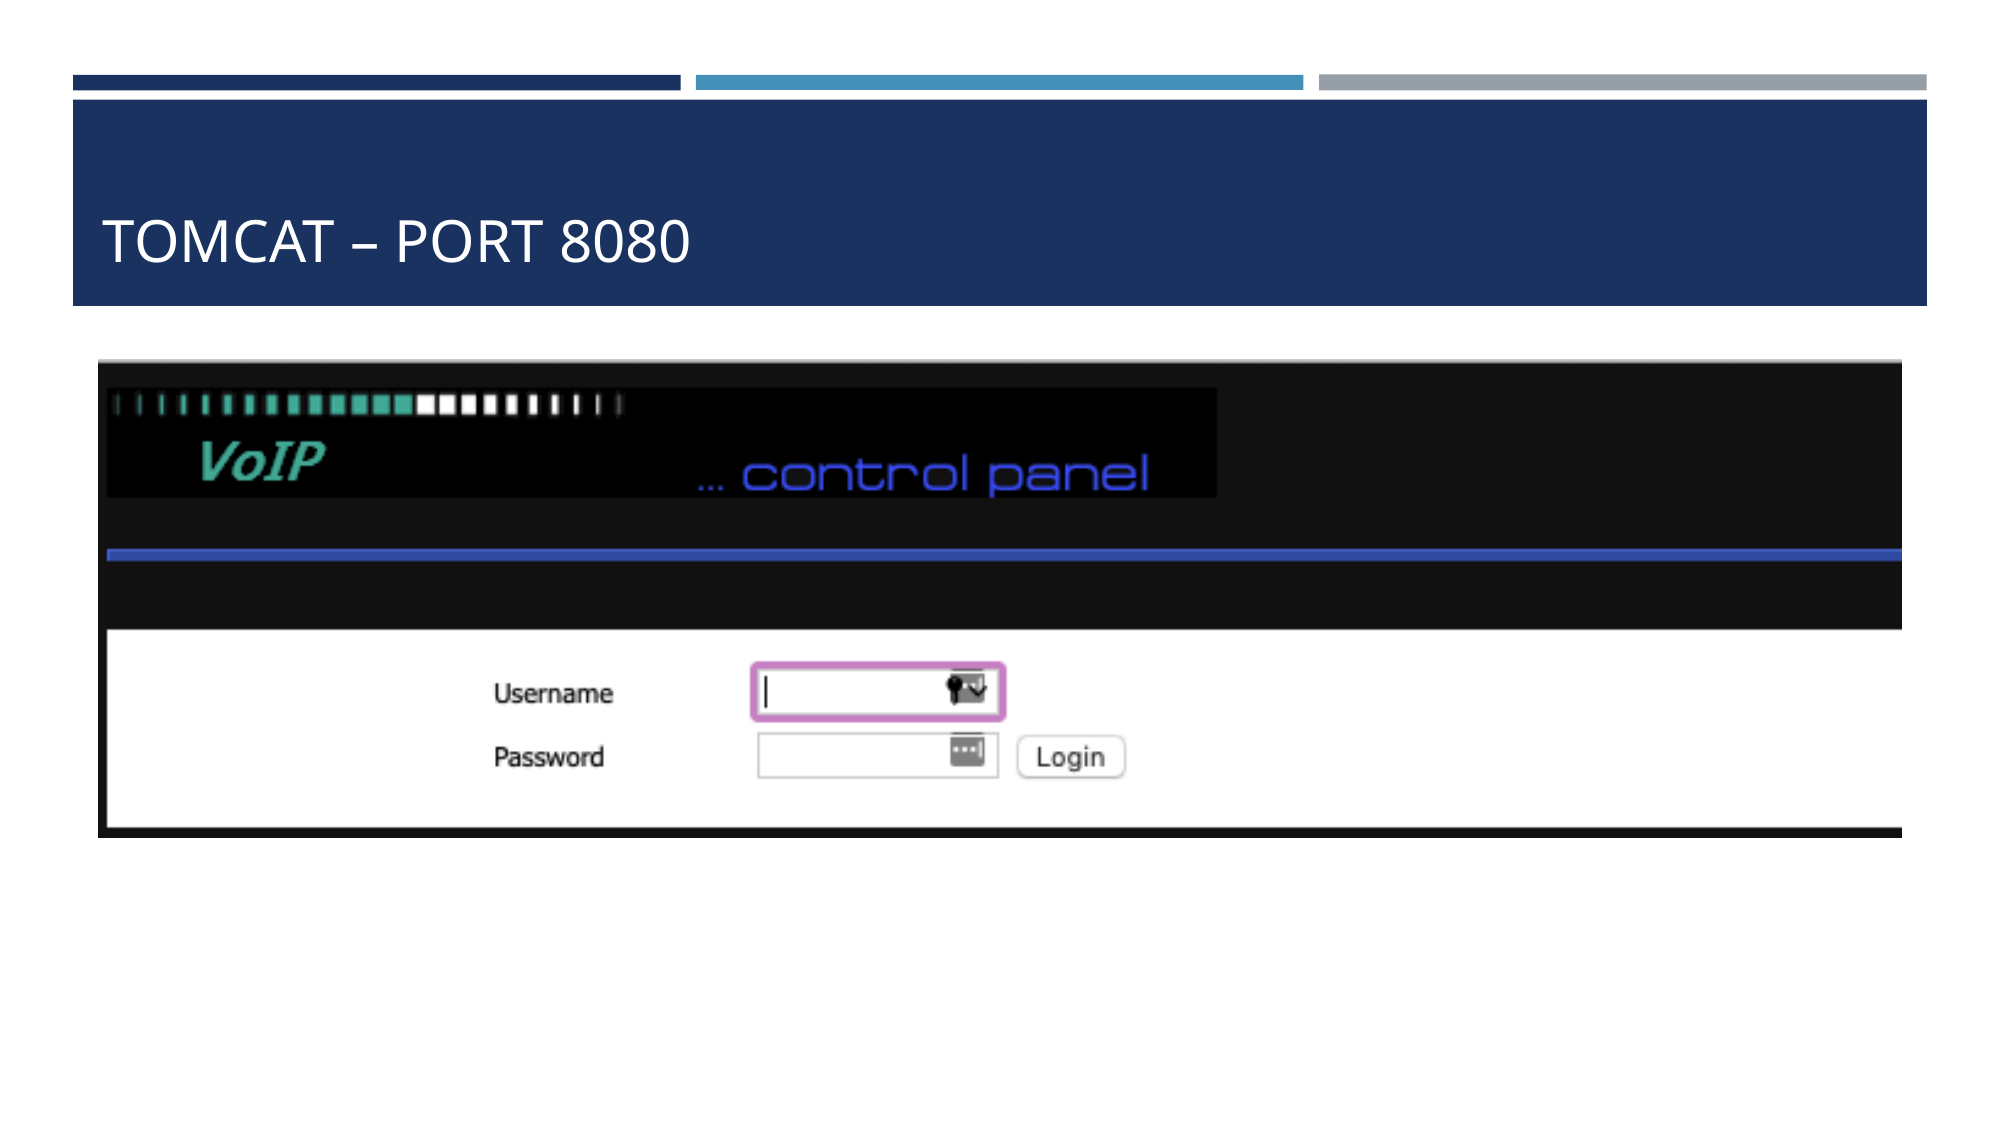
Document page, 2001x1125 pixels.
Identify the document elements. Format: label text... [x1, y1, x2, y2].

title Tomcat – Port 8080 [94, 119, 1906, 283]
picture [98, 358, 1902, 839]
